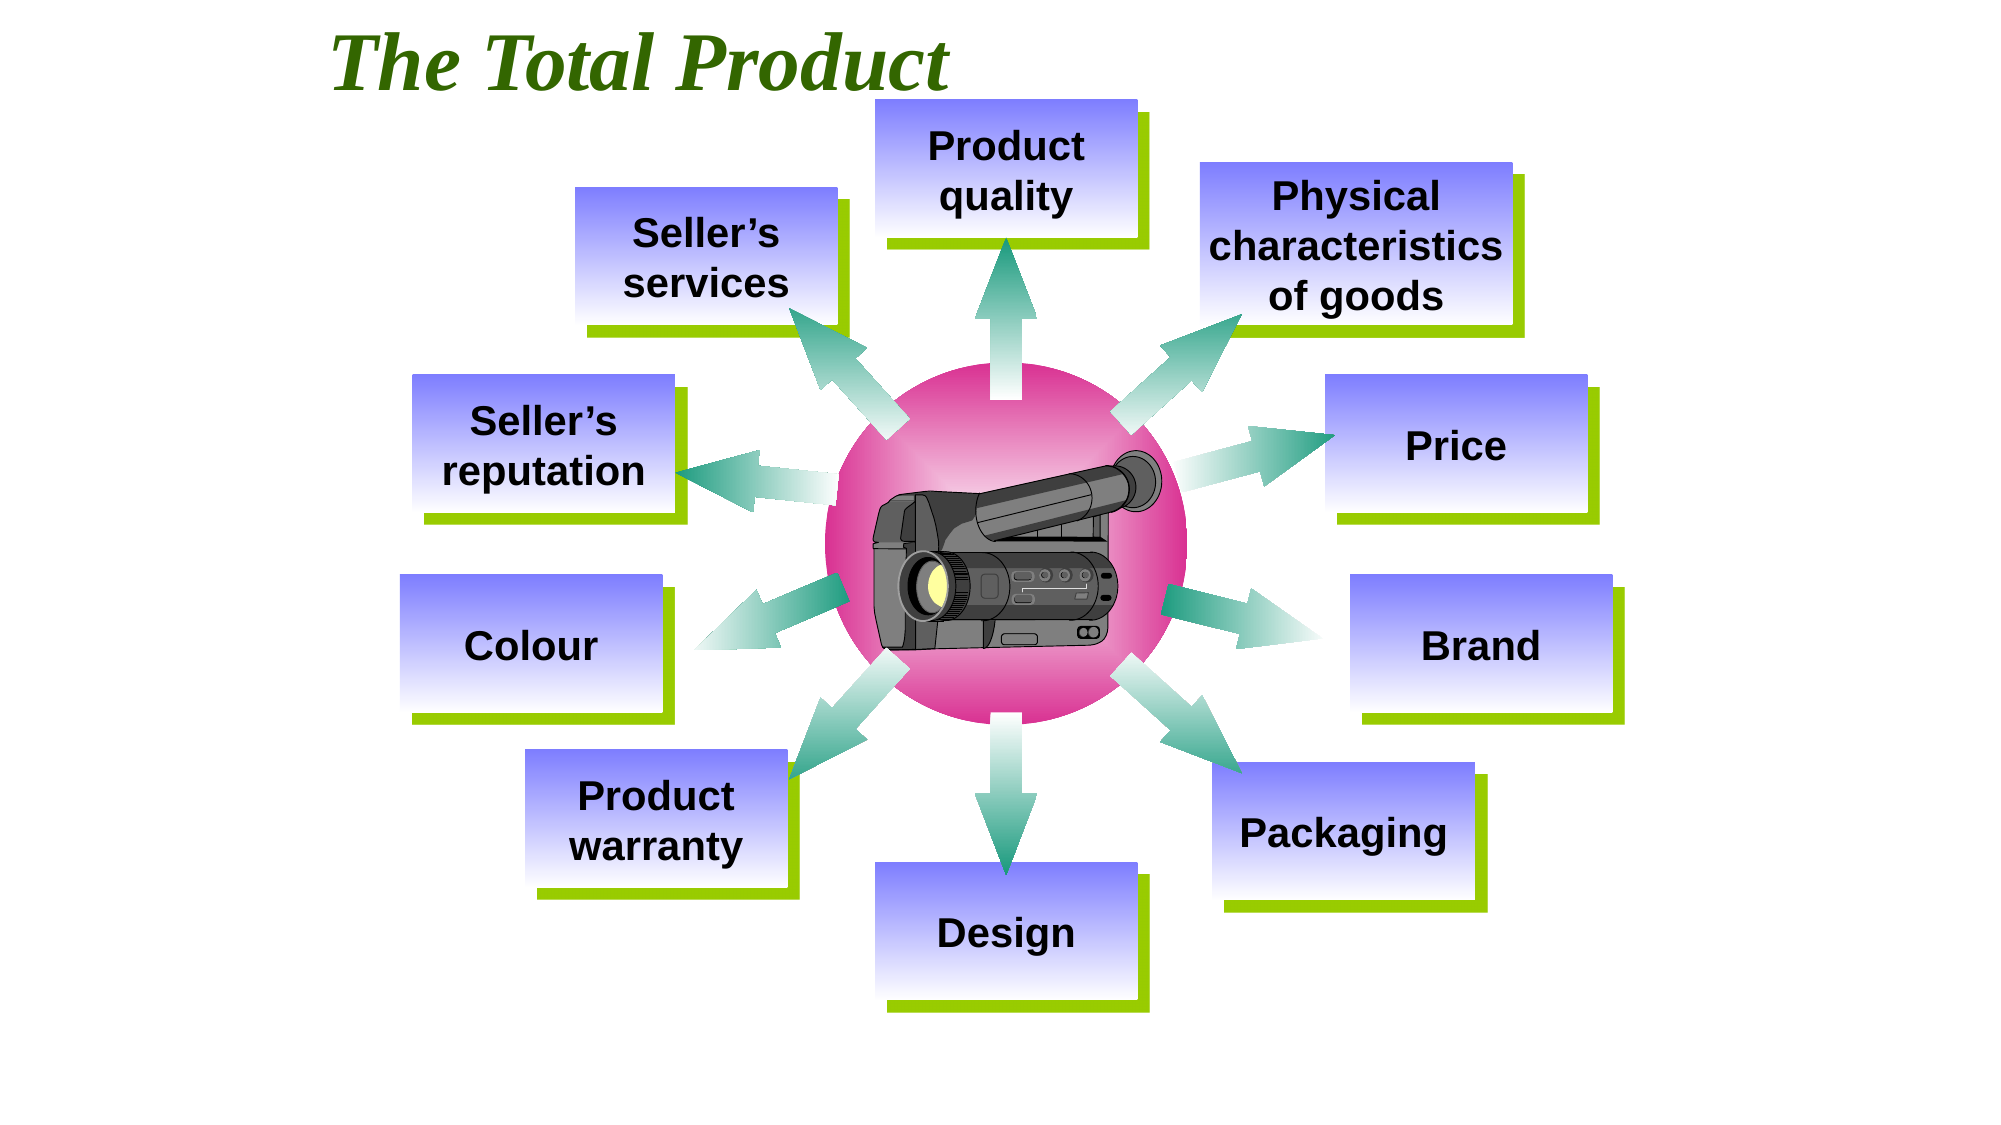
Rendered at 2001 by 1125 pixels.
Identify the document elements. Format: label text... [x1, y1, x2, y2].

text_box [1173, 426, 1335, 493]
text_box [974, 237, 1038, 400]
text_box Design [875, 862, 1138, 1000]
text_box [693, 572, 850, 651]
text_box Brand [1350, 574, 1613, 713]
text_box Product warranty [525, 749, 788, 888]
text_box [789, 308, 910, 440]
text_box Packaging [1212, 762, 1475, 900]
text_box Seller’s services [575, 187, 838, 325]
text_box [824, 363, 1161, 664]
text_box [1171, 468, 1188, 587]
text_box Physical characteristics of goods [1199, 162, 1513, 325]
text_box [895, 664, 1120, 725]
text_box [1110, 664, 1242, 774]
text_box Colour [399, 574, 663, 713]
text_box [1110, 314, 1242, 435]
text_box Seller’s reputation [412, 374, 675, 513]
text_box [675, 450, 839, 513]
text_box The Total Product [312, 0, 975, 115]
text_box [789, 663, 910, 780]
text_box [871, 449, 1167, 656]
text_box Price [1325, 374, 1588, 513]
text_box Product quality [875, 99, 1138, 238]
text_box [974, 712, 1038, 875]
text_box [1171, 584, 1323, 650]
